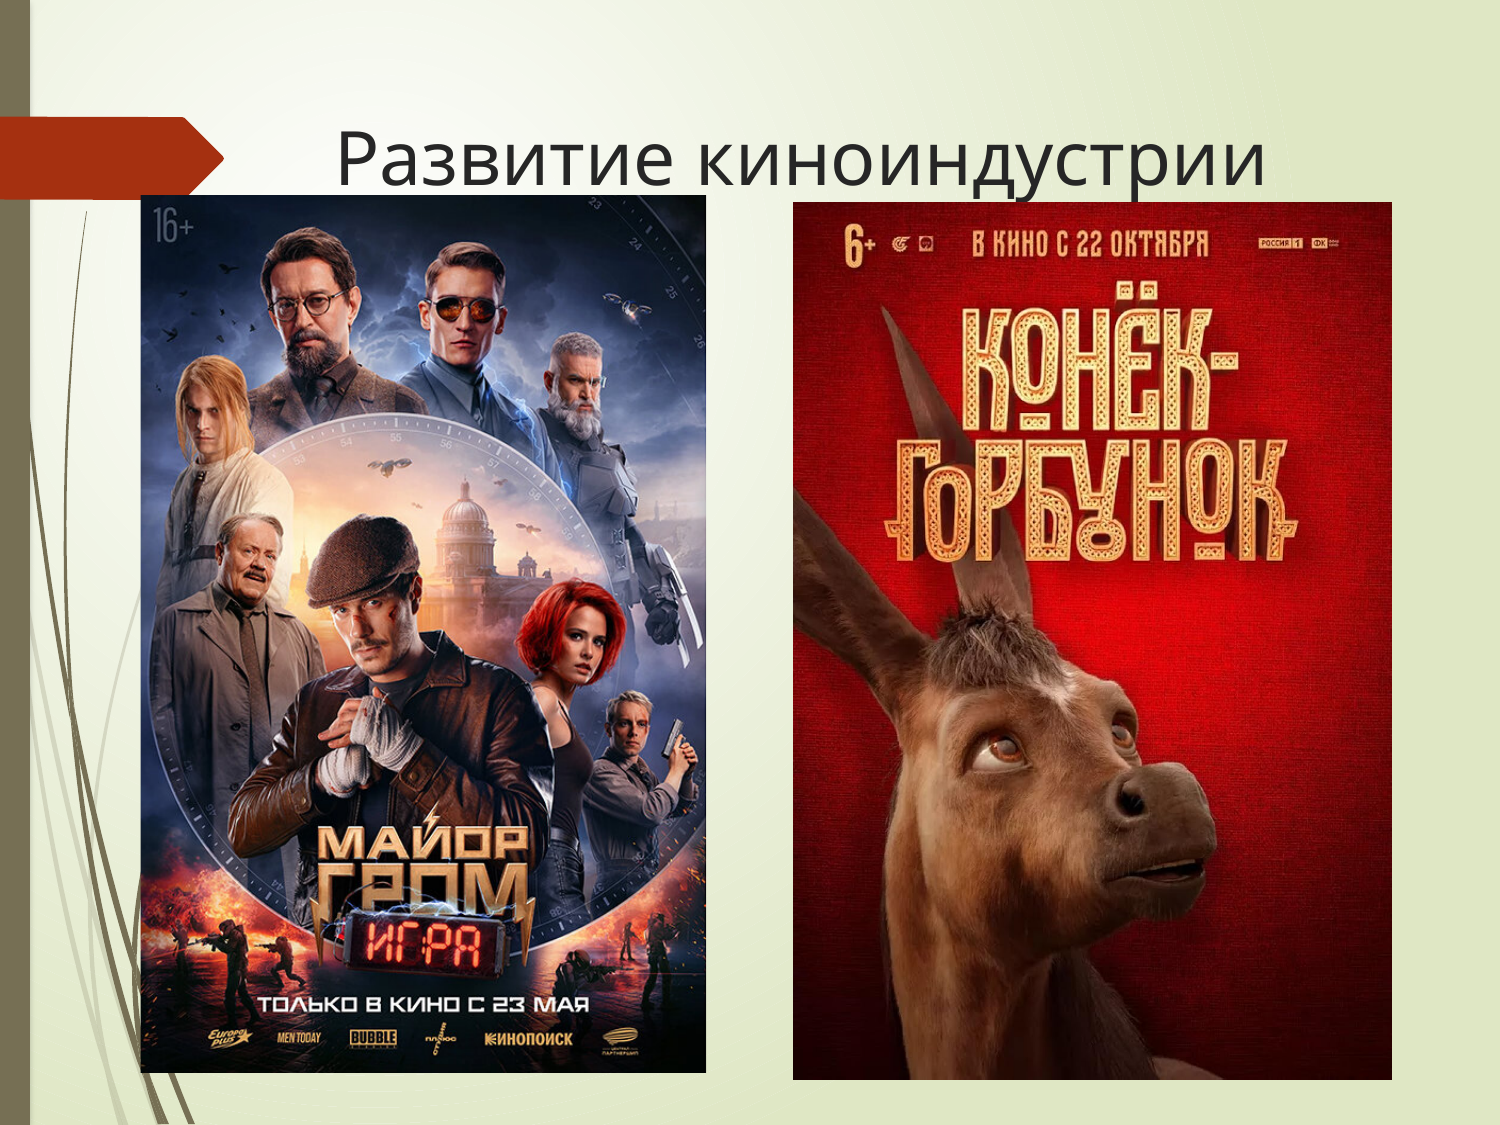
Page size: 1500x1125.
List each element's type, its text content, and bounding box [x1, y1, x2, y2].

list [140, 194, 707, 1073]
picture [793, 202, 1393, 1081]
title Развитие киноиндустрии [319, 102, 1400, 313]
